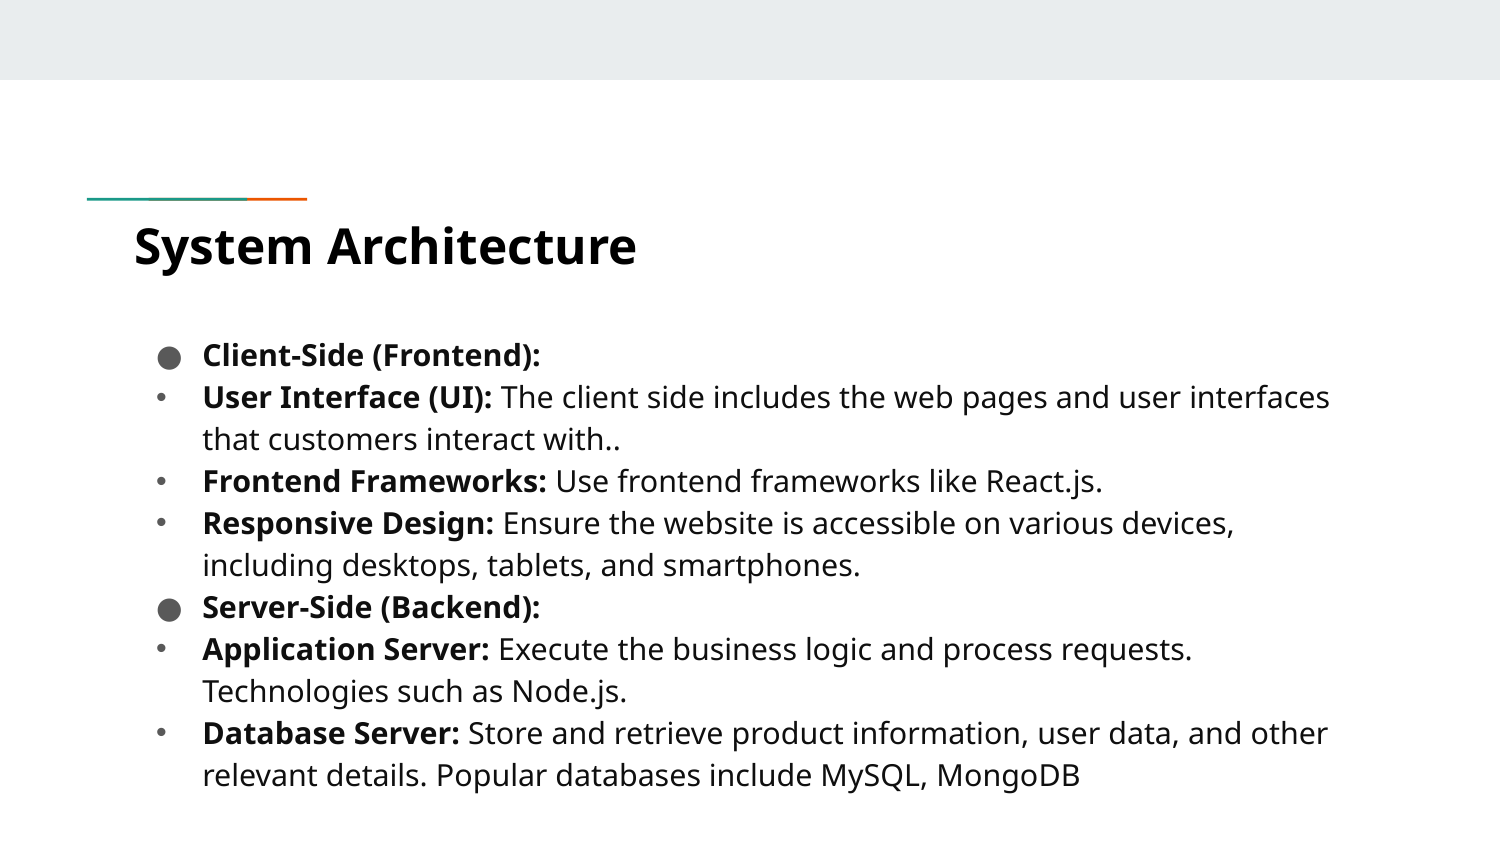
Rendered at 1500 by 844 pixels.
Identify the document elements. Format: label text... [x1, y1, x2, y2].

title System Architecture [119, 164, 1381, 252]
list Client-Side (Frontend): User Interface (UI): The client side includes the web pages and user interfaces that customers interact with.. Frontend Frameworks: Use frontend frameworks like React.js. Responsive Design: Ensure the website is accessible on various devices, including desktops, tablets, and smartphones. Server-Side (Backend): Application Server: Execute the business logic and process requests. Technologies such as Node.js. Database Server: Store and retrieve product information, user data, and other relevant details. Popular databases include MySQL, MongoDB [119, 316, 1381, 817]
